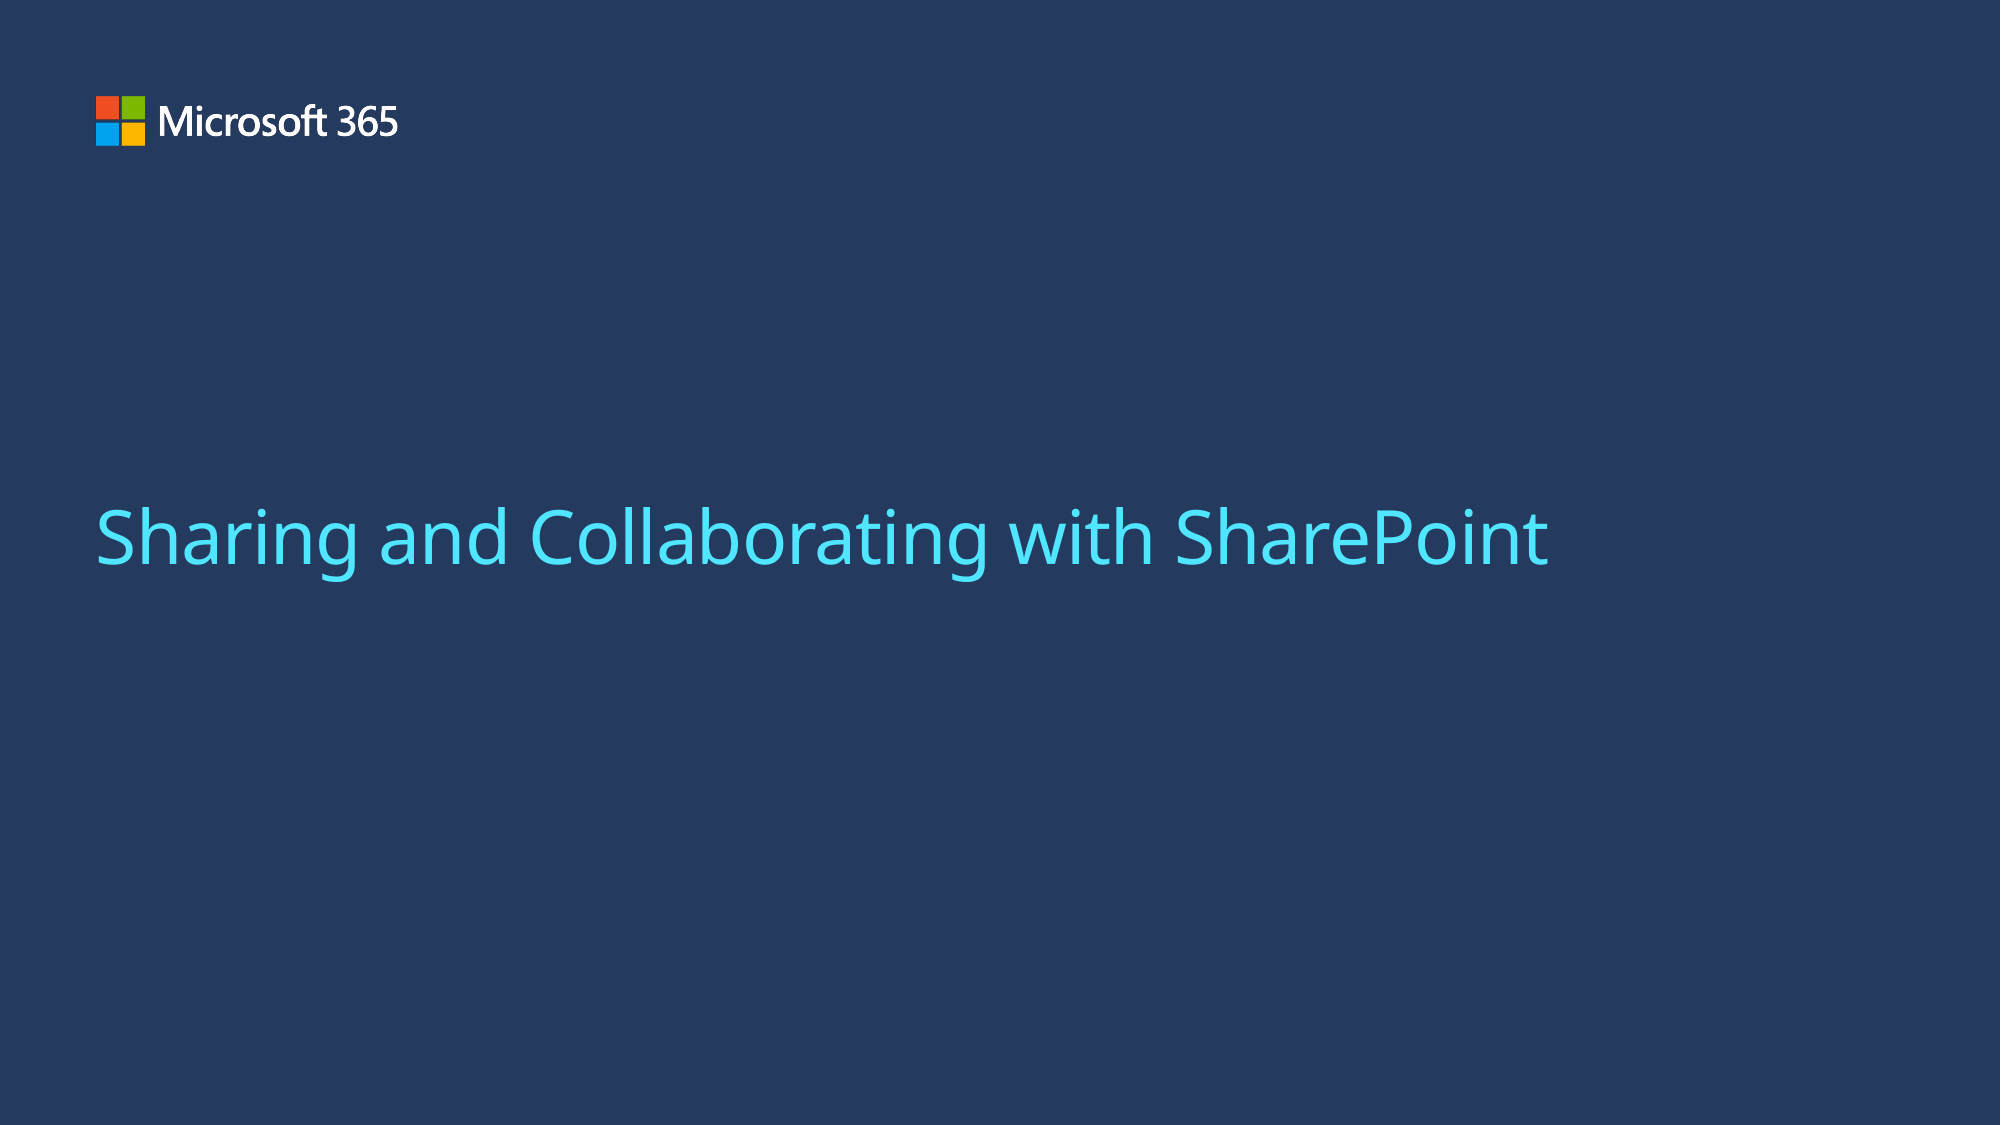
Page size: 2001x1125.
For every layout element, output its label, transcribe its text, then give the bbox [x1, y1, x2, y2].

picture [46, 46, 447, 195]
title Sharing and Collaborating with SharePoint [95, 488, 1596, 580]
